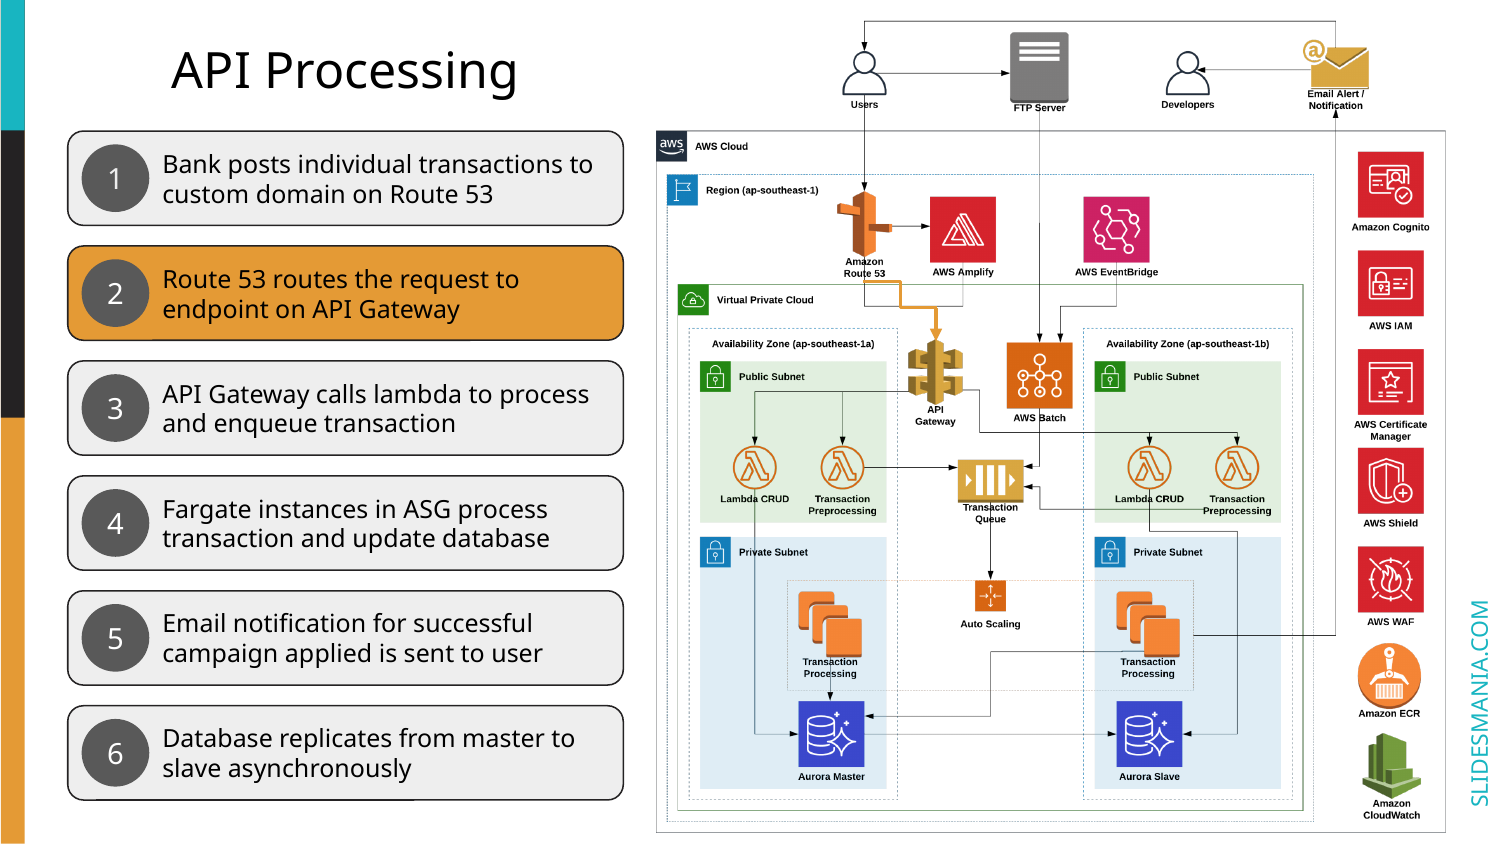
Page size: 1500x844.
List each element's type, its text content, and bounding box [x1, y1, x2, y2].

picture [645, 0, 1450, 844]
text_box Bank posts individual transactions to custom domain on Route 53 [67, 131, 624, 226]
text_box 4 [82, 489, 149, 557]
text_box 1 [82, 145, 149, 212]
text_box API Gateway calls lambda to process and enqueue transaction [67, 360, 624, 456]
text_box Database replicates from master to slave asynchronously [67, 705, 624, 801]
text_box 5 [82, 604, 149, 671]
text_box Route 53 routes the request to endpoint on API Gateway [67, 245, 624, 341]
title API Processing [95, 26, 596, 111]
text_box Email notification for successful campaign applied is sent to user [67, 590, 624, 686]
text_box Fargate instances in ASG process transaction and update database [67, 475, 624, 571]
text_box 6 [82, 719, 149, 786]
text_box 2 [82, 260, 149, 327]
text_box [862, 281, 938, 308]
text_box 3 [82, 374, 149, 442]
